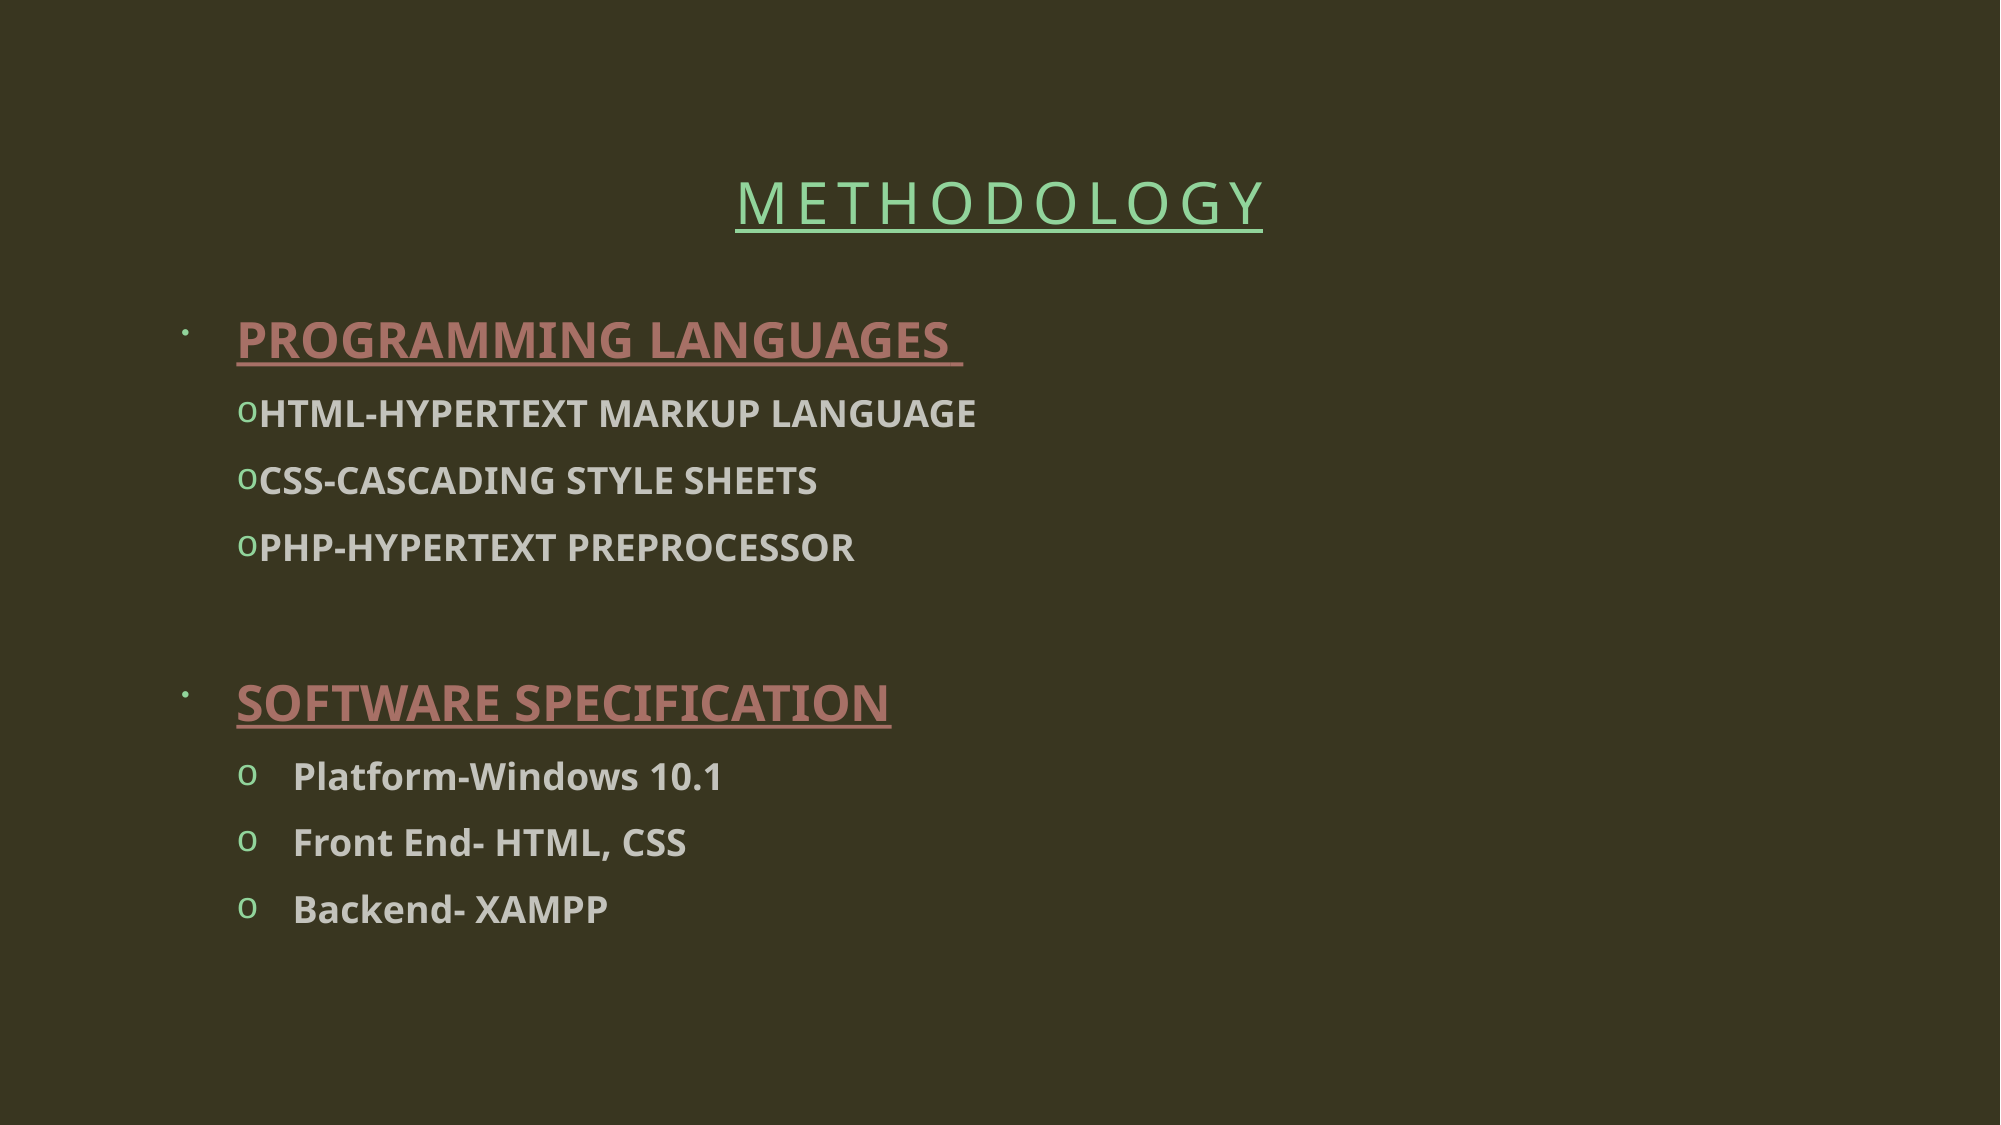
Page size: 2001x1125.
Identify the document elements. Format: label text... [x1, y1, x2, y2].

list PROGRAMMING LANGUAGES HTML-HYPERTEXT MARKUP LANGUAGE CSS-CASCADING STYLE SHEETS PHP-HYPERTEXT PREPROCESSOR SOFTWARE SPECIFICATION Platform-Windows 10.1 Front End- HTML, CSS Backend- XAMPP [177, 293, 1822, 1022]
title METHODOLOGY [177, 165, 1822, 274]
